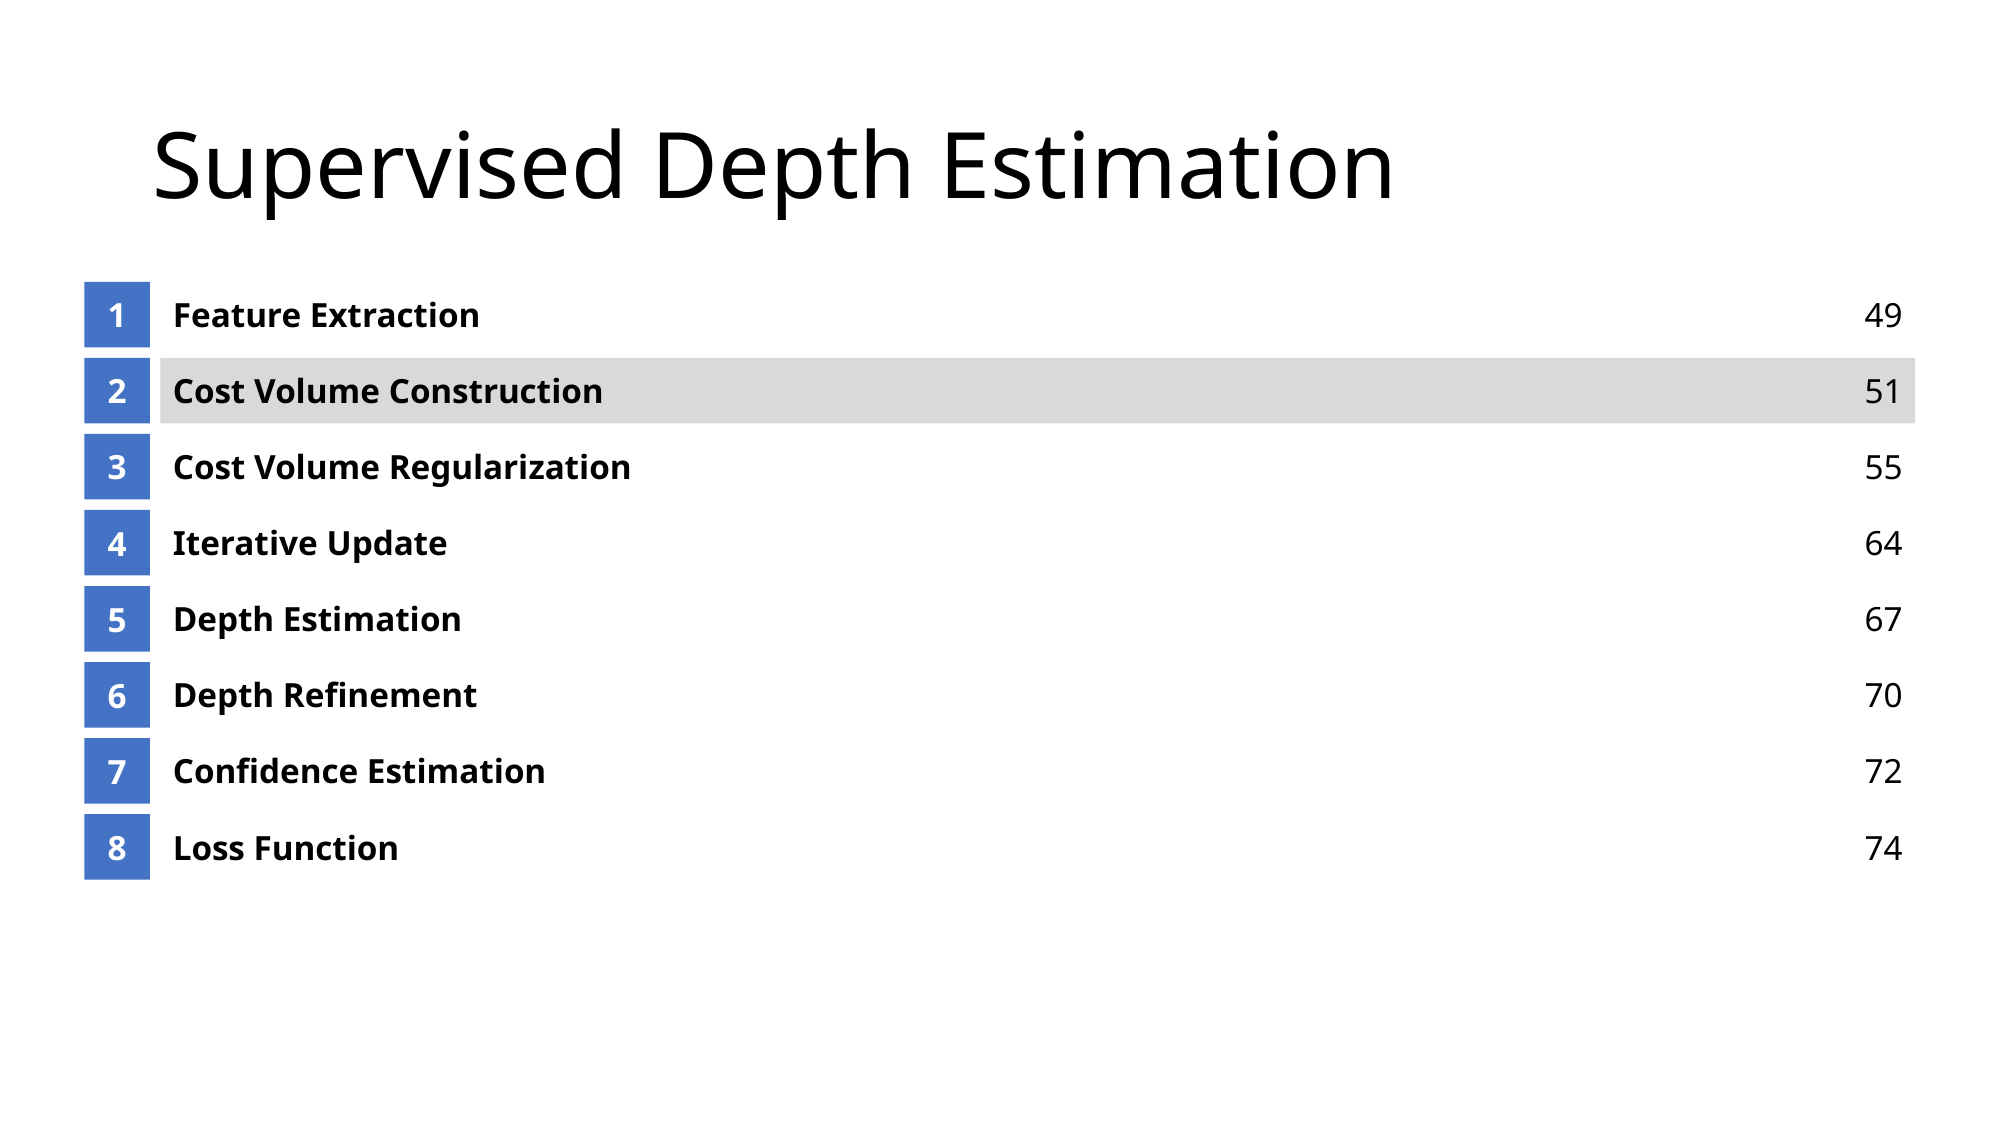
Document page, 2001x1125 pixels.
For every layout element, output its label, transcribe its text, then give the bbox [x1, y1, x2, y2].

text_box 8 [83, 813, 151, 881]
text_box 51 [1884, 357, 1904, 424]
text_box 55 [1884, 433, 1904, 500]
text_box Depth Estimation [159, 585, 597, 653]
text_box 72 [1884, 737, 1904, 805]
text_box 67 [1884, 585, 1904, 653]
text_box 7 [83, 737, 151, 805]
text_box 2 [83, 357, 151, 424]
text_box Loss Function [159, 813, 597, 881]
text_box 6 [83, 661, 151, 729]
text_box Cost Volume Regularization [159, 433, 597, 500]
text_box 74 [1884, 813, 1904, 881]
text_box Feature Extraction [159, 281, 597, 348]
text_box 3 [83, 433, 151, 500]
text_box Confidence Estimation [159, 737, 597, 805]
text_box 70 [1884, 661, 1904, 729]
text_box [1904, 357, 1916, 424]
text_box 4 [83, 509, 151, 577]
text_box Cost Volume Construction [159, 357, 597, 424]
text_box 5 [83, 585, 151, 653]
text_box 64 [1884, 509, 1904, 577]
text_box 49 [1884, 281, 1904, 348]
text_box 1 [83, 281, 151, 348]
text_box Depth Refinement [159, 661, 597, 729]
text_box [597, 357, 1884, 424]
title Supervised Depth Estimation [137, 59, 1863, 278]
text_box Iterative Update [159, 509, 597, 577]
